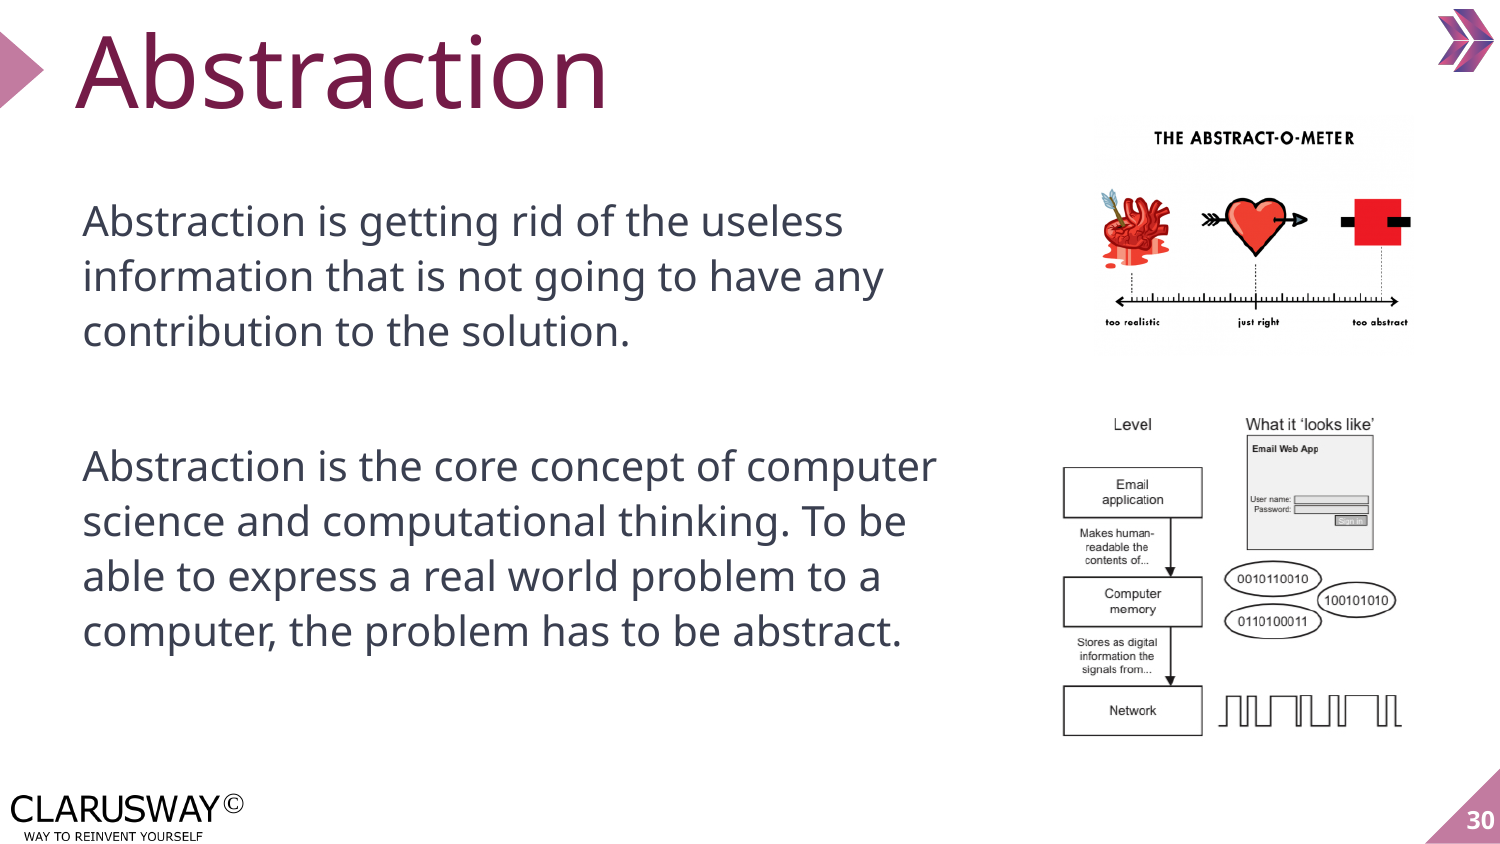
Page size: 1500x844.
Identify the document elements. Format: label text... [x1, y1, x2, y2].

list Abstraction is getting rid of the useless information that is not going to have any contribution to the solution. Abstraction is the core concept of computer science and computational thinking. To be able to express a real world problem to a computer, the problem has to be abstract. [82, 189, 1001, 777]
slide_number 30 [1461, 809, 1496, 839]
title Abstraction [75, 31, 1001, 210]
picture [1438, 9, 1494, 72]
picture [1000, 409, 1462, 753]
picture [1093, 115, 1414, 356]
picture [11, 795, 220, 841]
